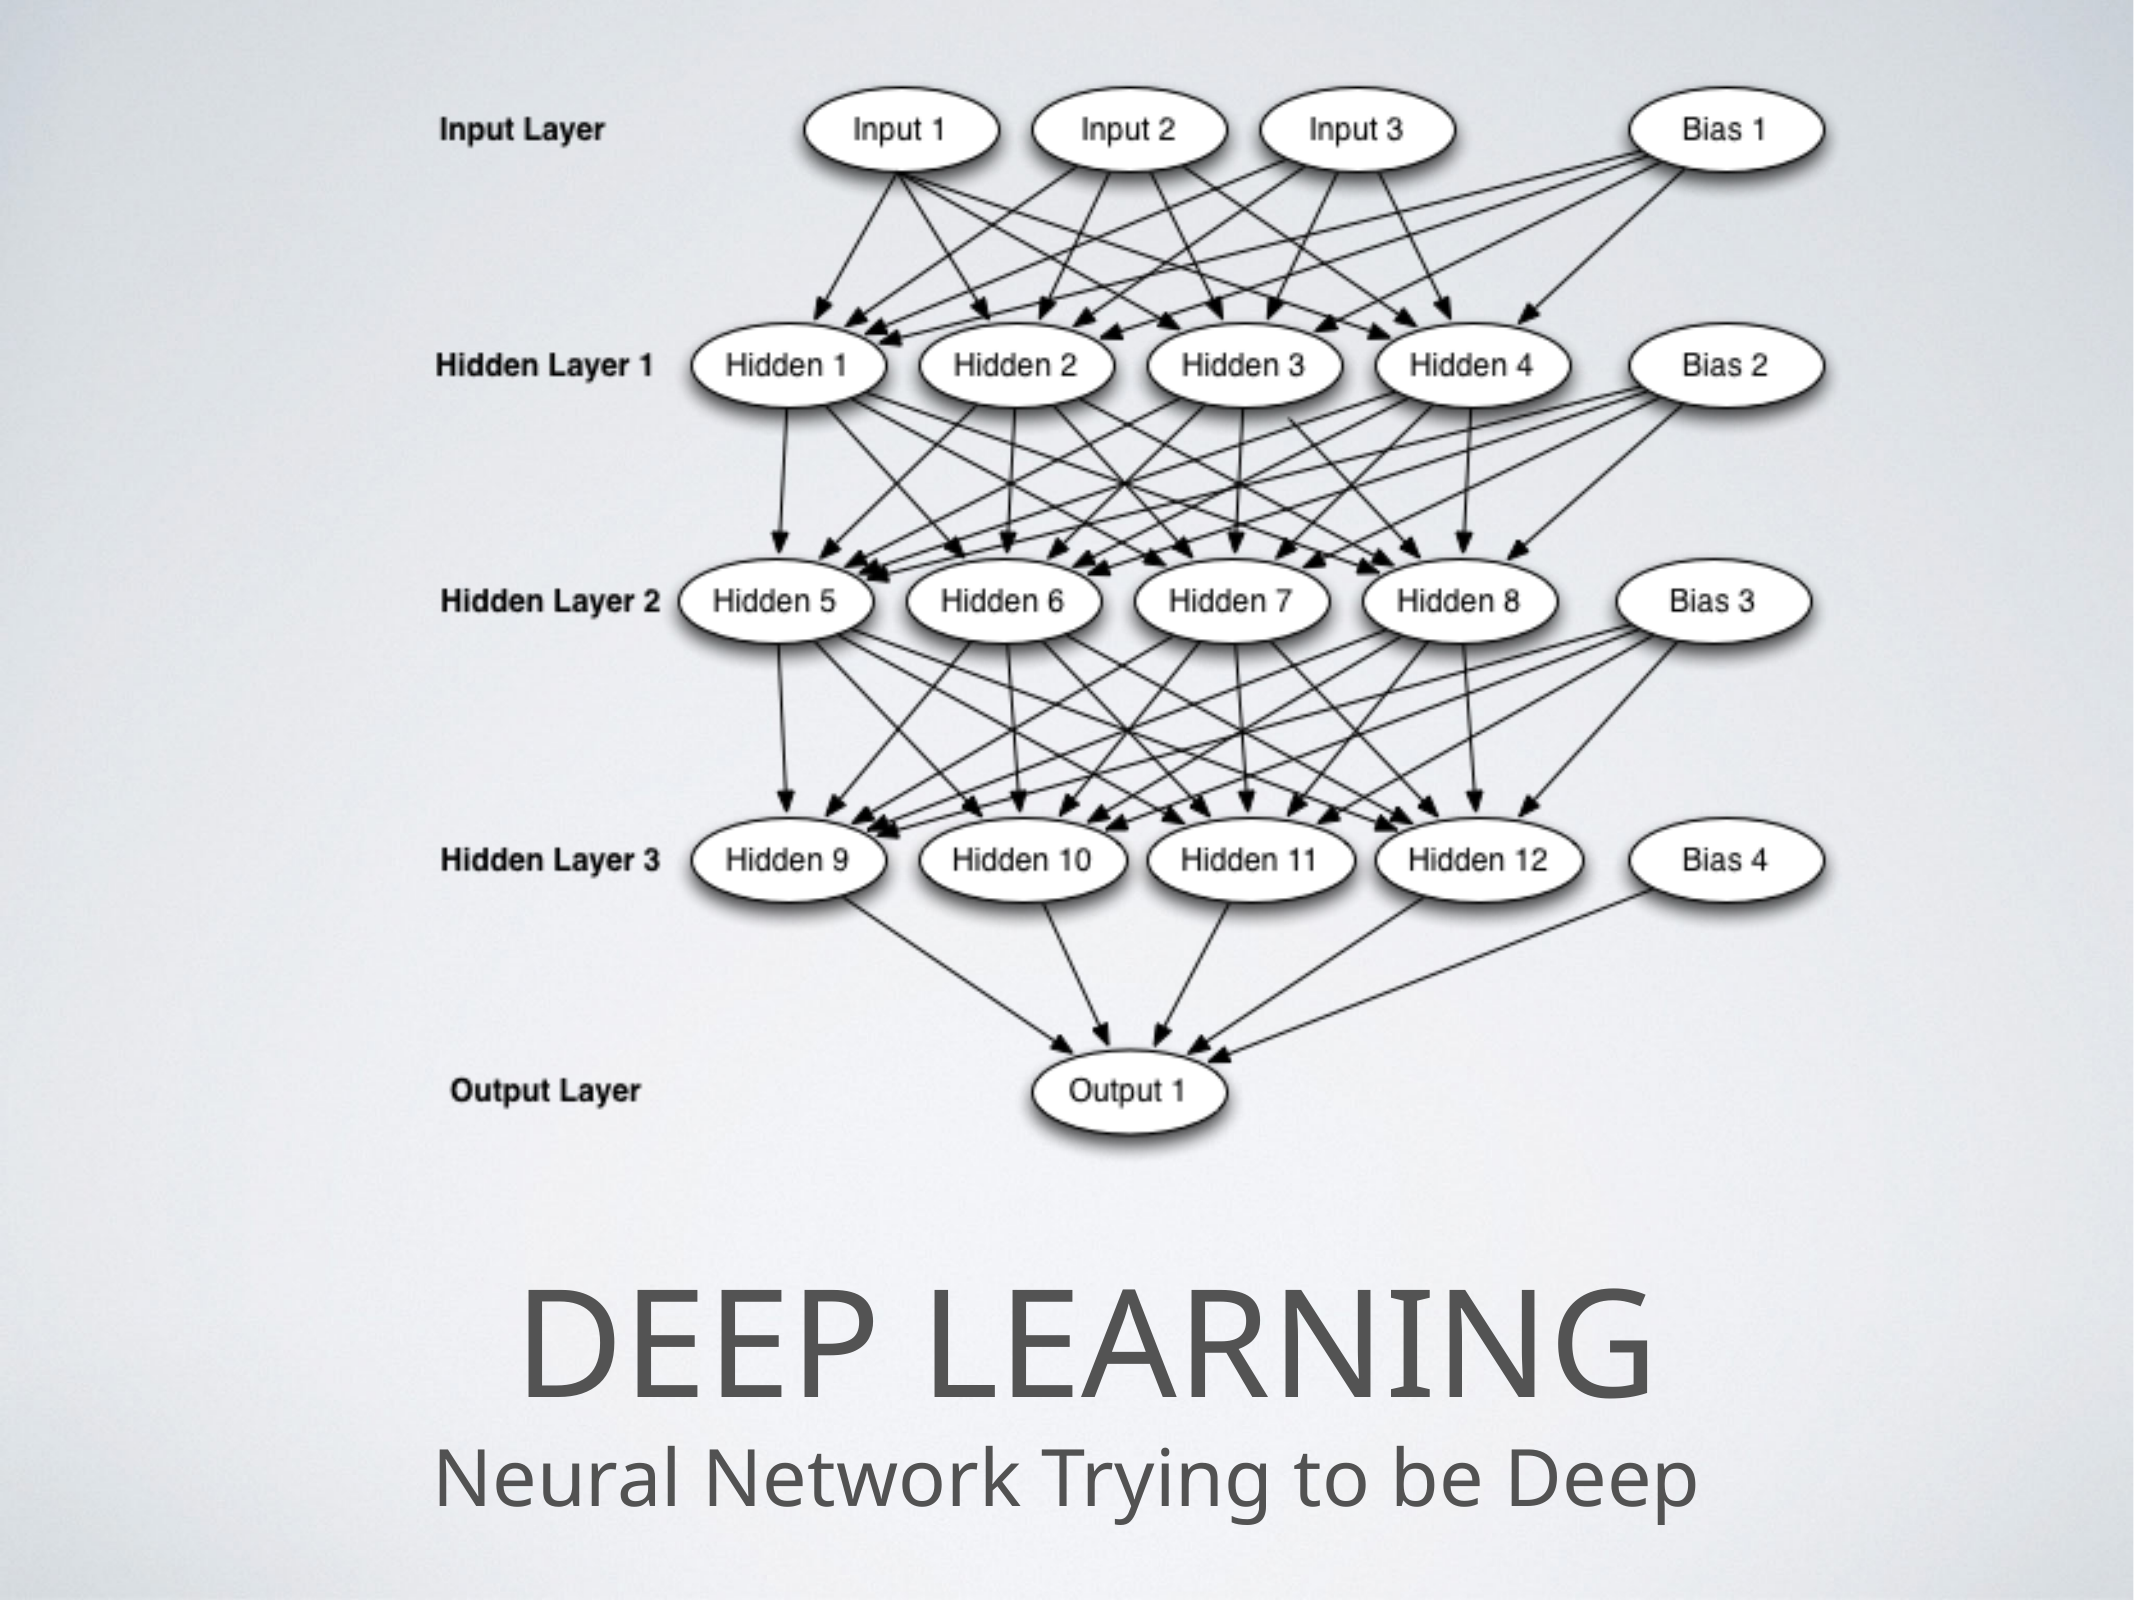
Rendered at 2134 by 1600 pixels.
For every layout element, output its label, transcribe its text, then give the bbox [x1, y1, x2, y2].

title Deep Learning [78, 1220, 2096, 1429]
picture [0, 0, 2134, 1600]
list Neural Network Trying to be Deep [57, 1427, 2076, 1600]
